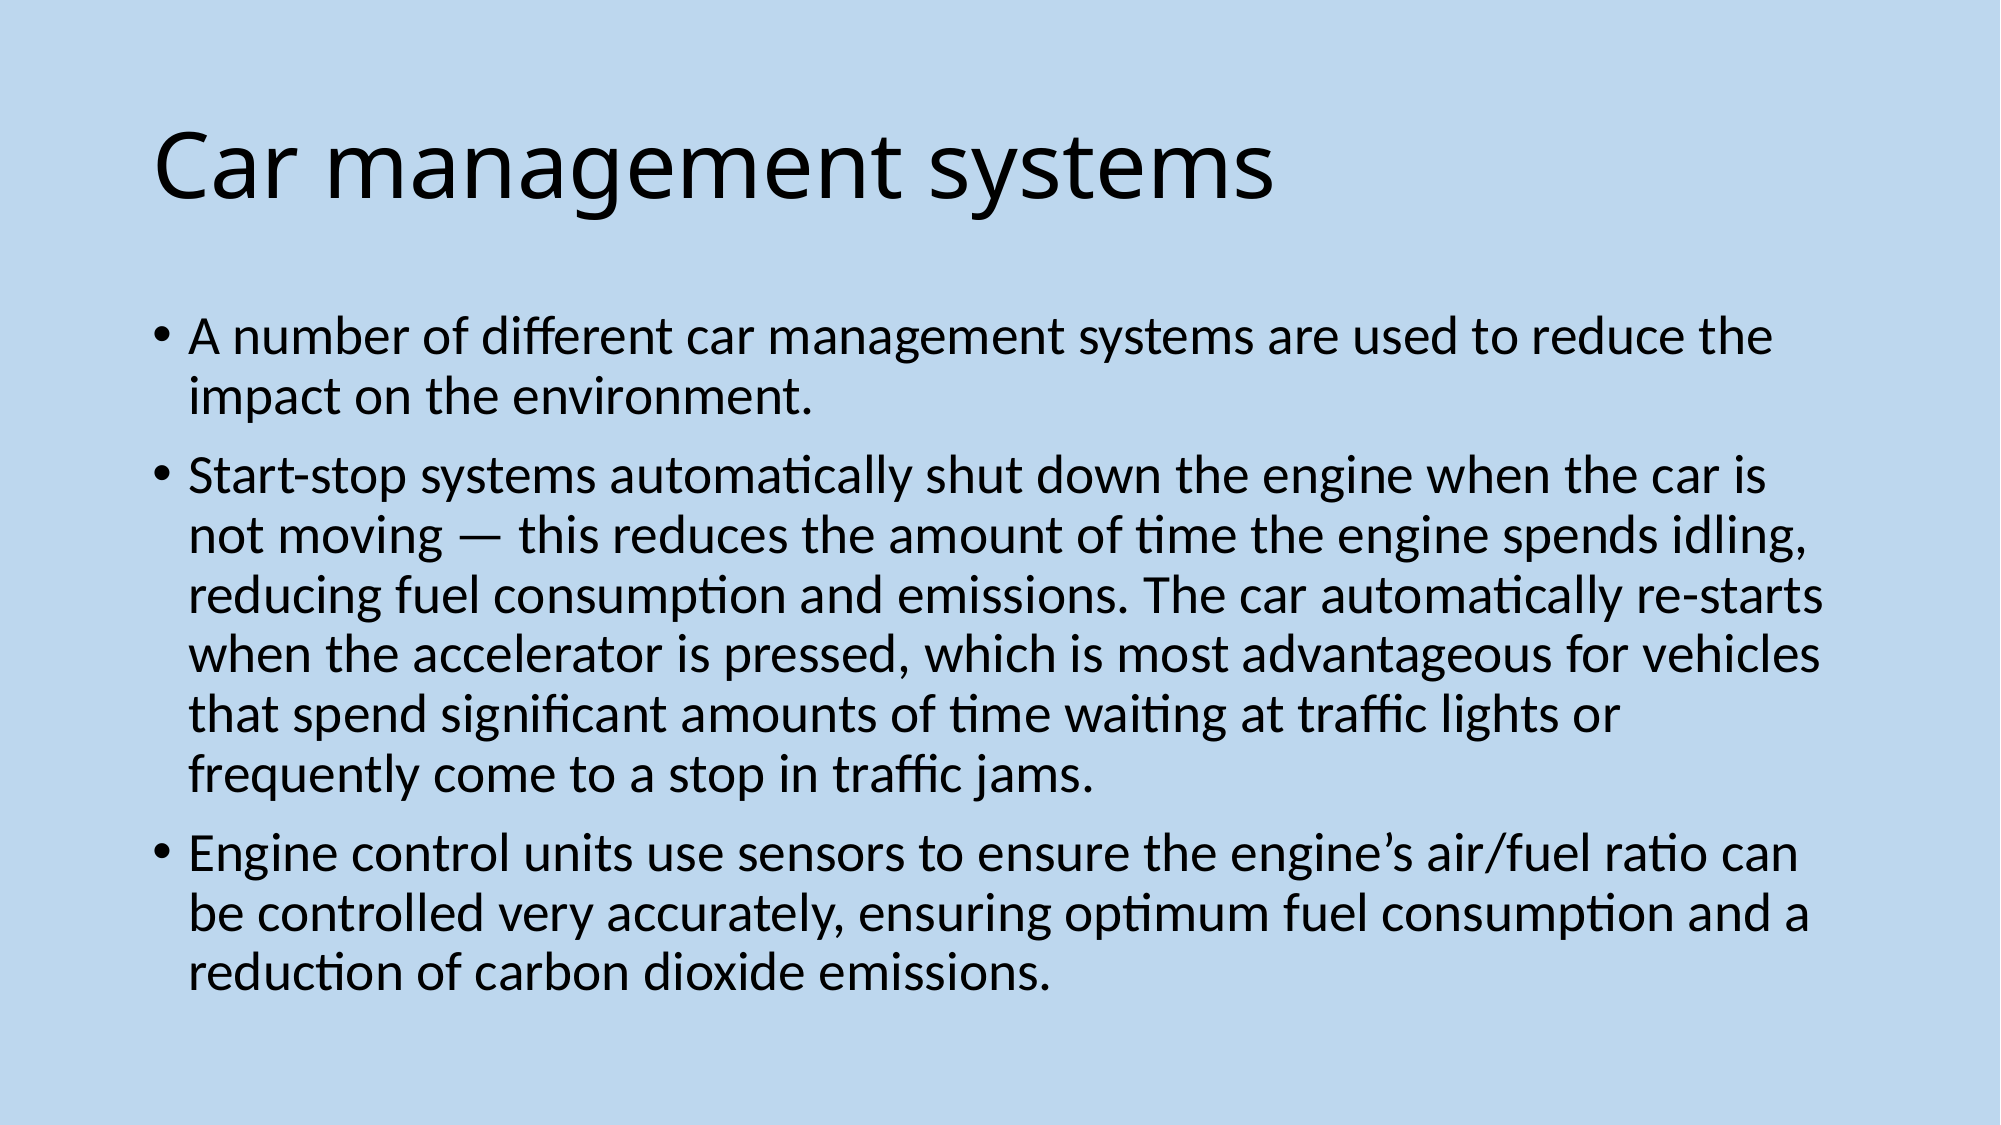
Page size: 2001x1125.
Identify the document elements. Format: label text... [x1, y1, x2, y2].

title Car management systems [137, 59, 1863, 278]
list A number of different car management systems are used to reduce the impact on the environment. Start-stop systems automatically shut down the engine when the car is not moving — this reduces the amount of time the engine spends idling, reducing fuel consumption and emissions. The car automatically re-starts when the accelerator is pressed, which is most advantageous for vehicles that spend significant amounts of time waiting at traffic lights or frequently come to a stop in traffic jams. Engine control units use sensors to ensure the engine’s air/fuel ratio can be controlled very accurately, ensuring optimum fuel consumption and a reduction of carbon dioxide emissions. [137, 299, 1863, 1014]
